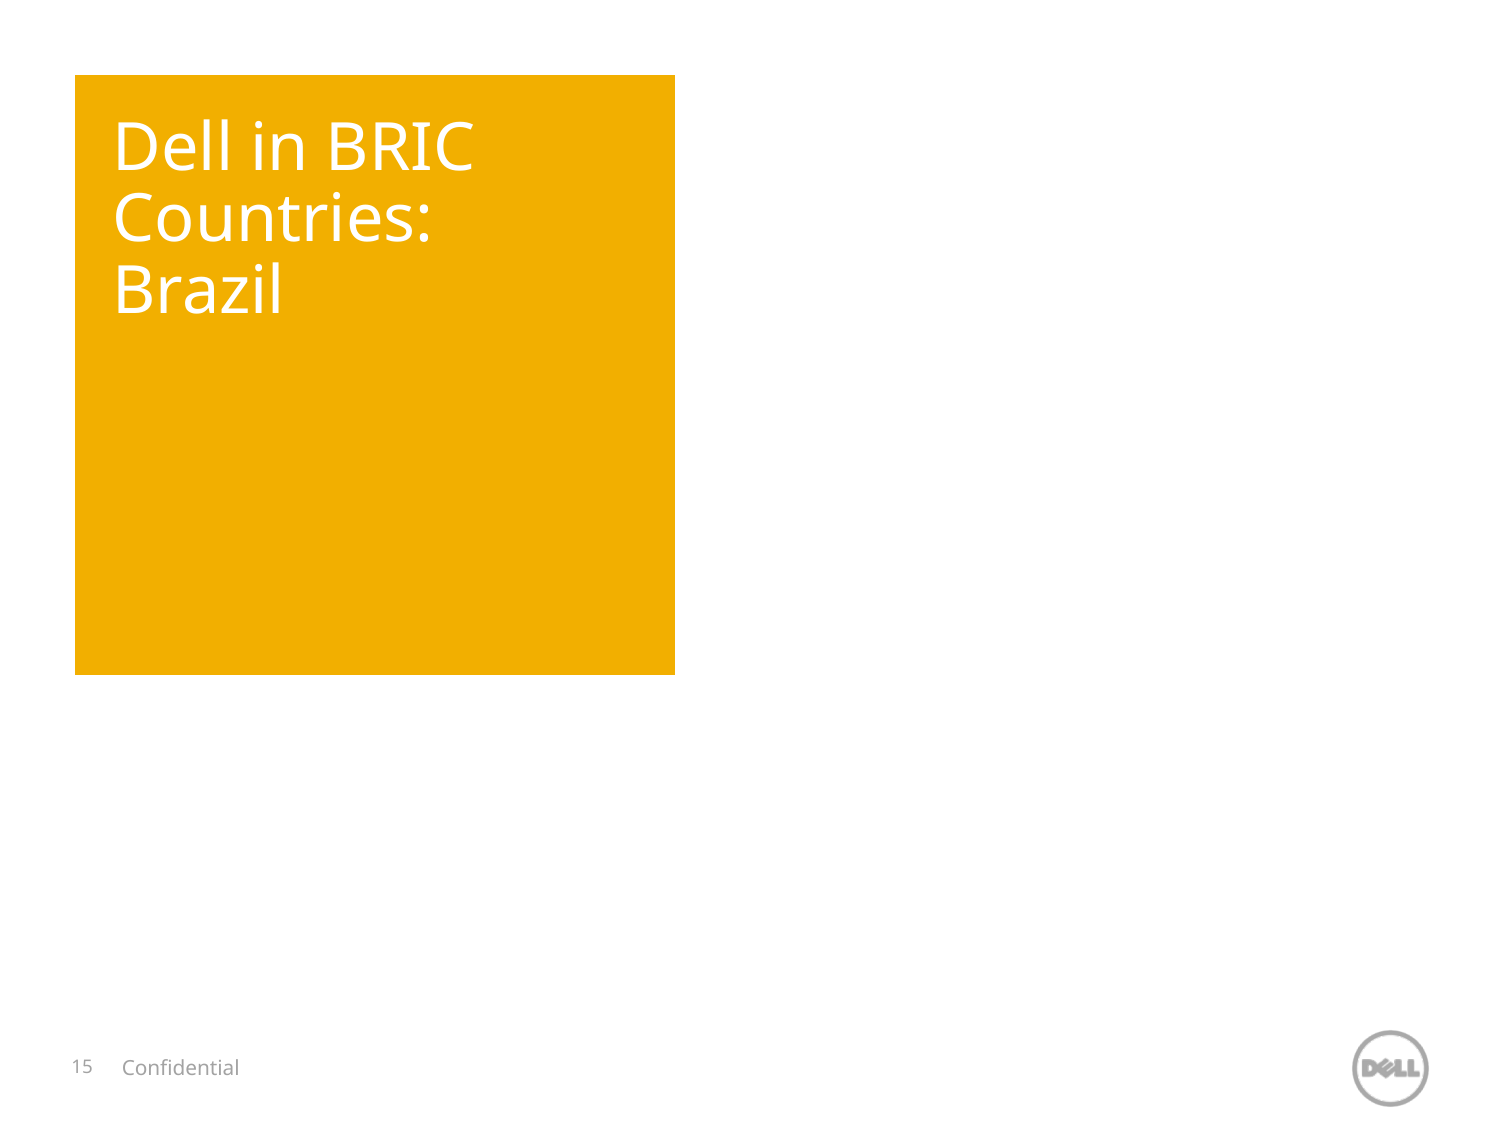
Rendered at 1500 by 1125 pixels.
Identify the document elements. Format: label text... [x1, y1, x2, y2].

footer Confidential [121, 1054, 432, 1080]
title Dell in BRIC Countries: Brazil [74, 74, 676, 676]
picture [1343, 1021, 1438, 1116]
slide_number 15 [71, 1055, 115, 1080]
